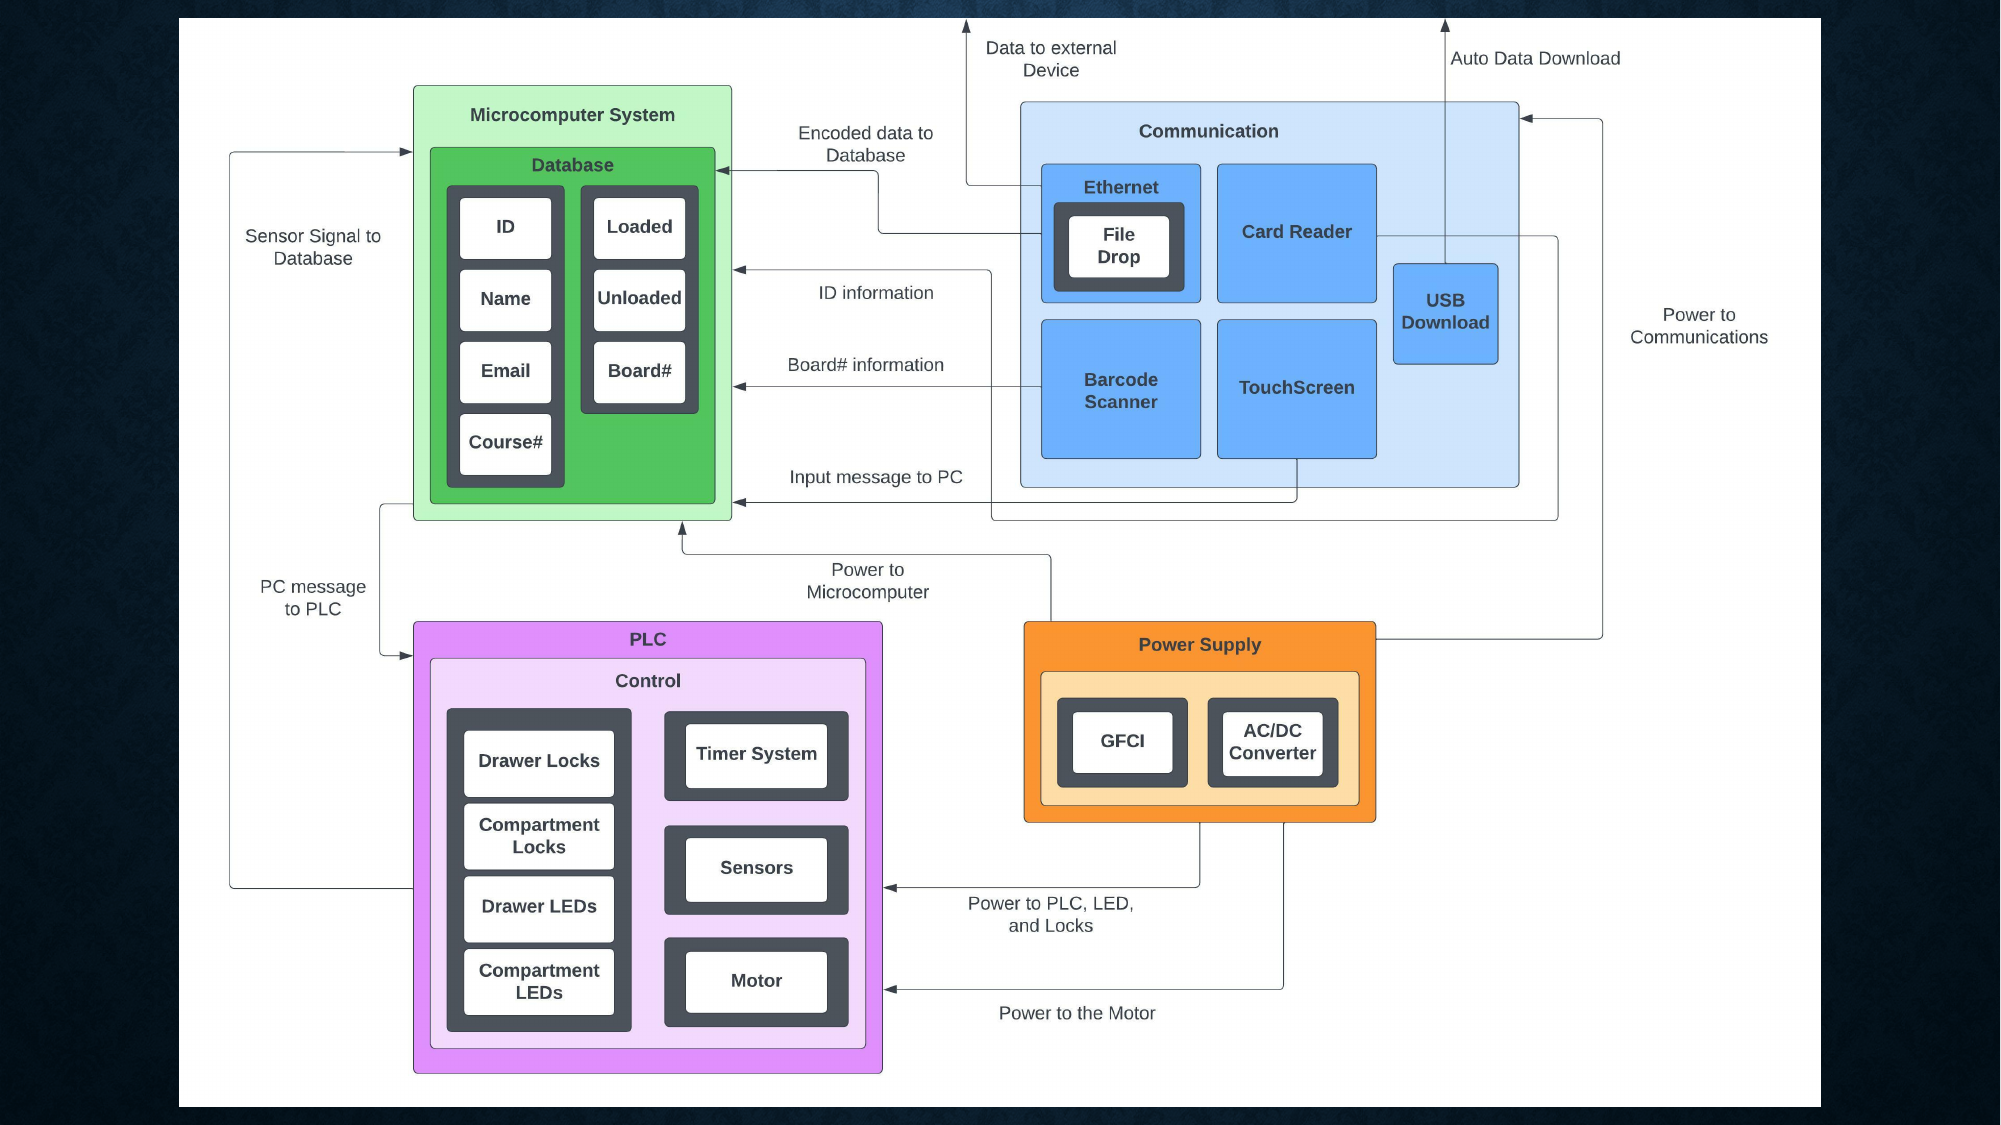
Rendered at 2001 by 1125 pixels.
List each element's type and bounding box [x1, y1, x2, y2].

picture [179, 18, 1821, 1107]
